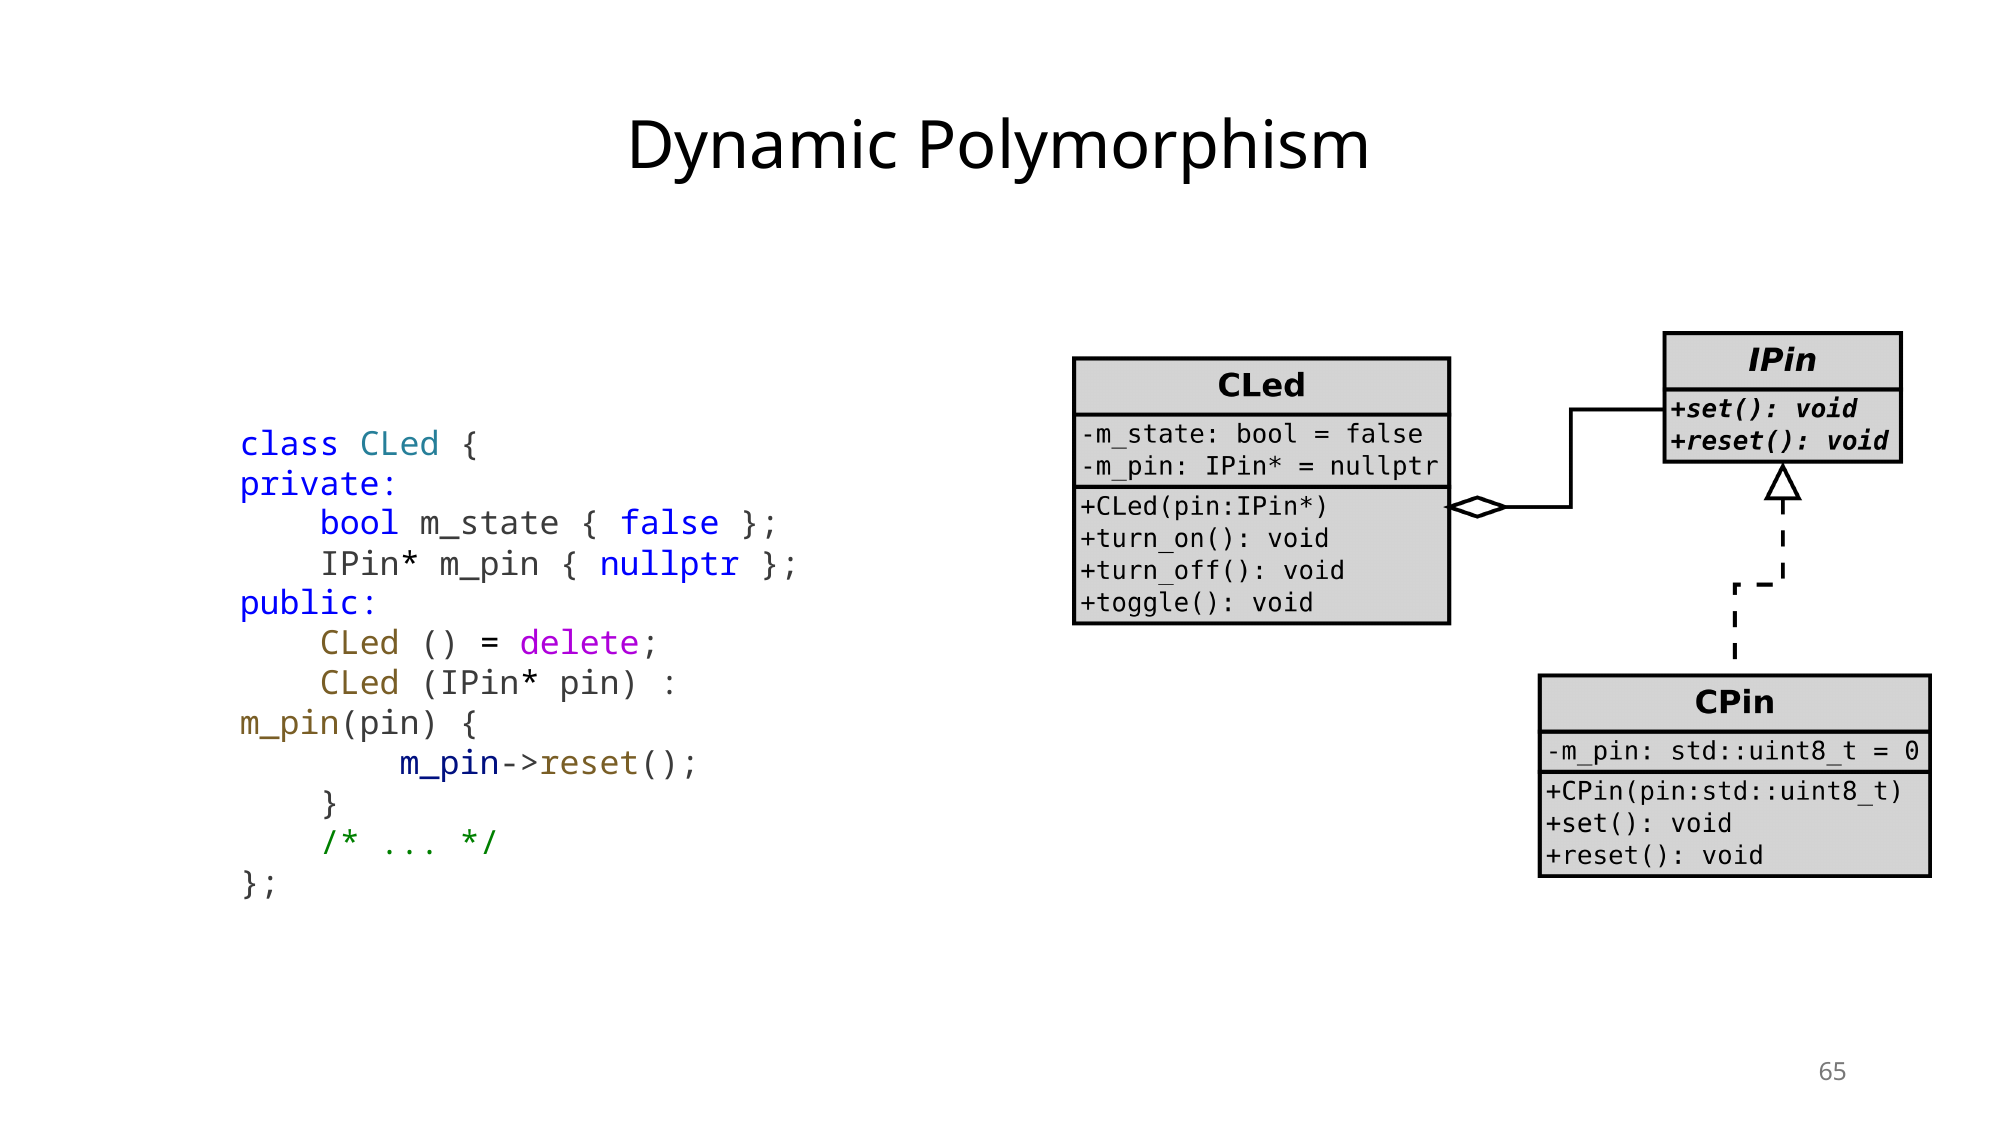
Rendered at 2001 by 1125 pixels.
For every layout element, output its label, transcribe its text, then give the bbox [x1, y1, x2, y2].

text_box Dynamic Polymorphism [317, 103, 1683, 270]
text_box class CLed { private: bool m_state { false }; IPin* m_pin { nullptr }; public: CLed () = delete; CLed (IPin* pin) : m_pin(pin) { m_pin->reset(); } /* ... */ }; [224, 414, 894, 795]
slide_number 65 [1412, 1042, 1862, 1102]
picture [1072, 331, 1933, 878]
